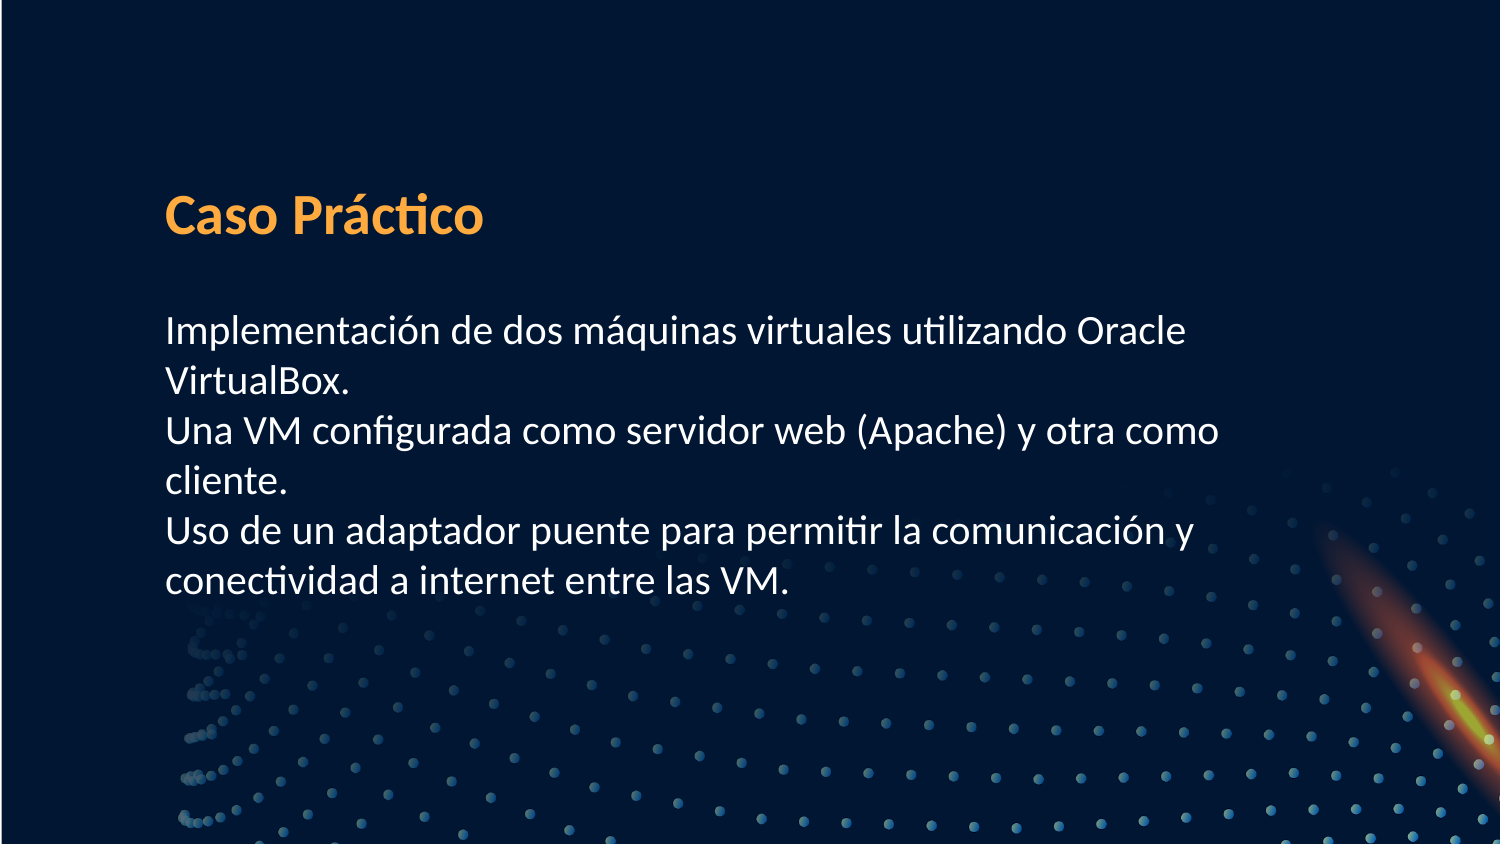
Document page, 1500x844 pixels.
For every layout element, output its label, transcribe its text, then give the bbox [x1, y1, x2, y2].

text_box Implementación de dos máquinas virtuales utilizando Oracle VirtualBox. Una VM configurada como servidor web (Apache) y otra como cliente. Uso de un adaptador puente para permitir la comunicación y conectividad a internet entre las VM. [149, 295, 1350, 611]
text_box Caso Práctico [149, 168, 1350, 254]
